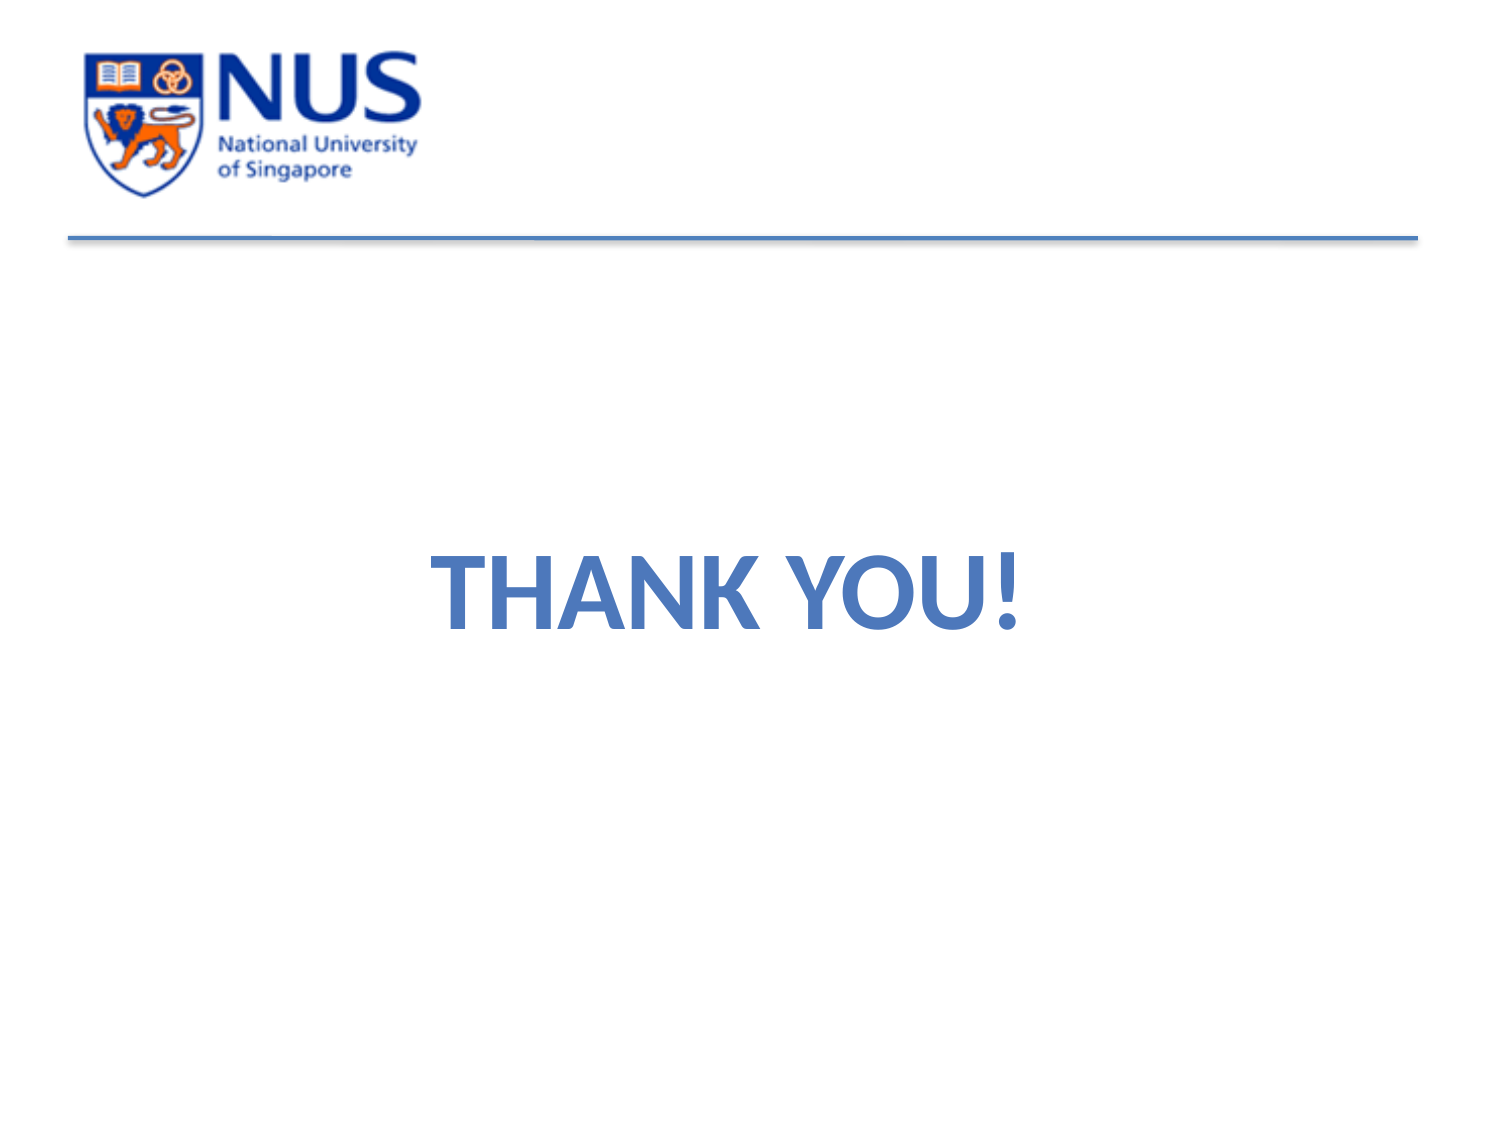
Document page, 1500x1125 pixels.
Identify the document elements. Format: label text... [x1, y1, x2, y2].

picture [44, 13, 464, 225]
text_box Thank you! [415, 509, 1043, 660]
